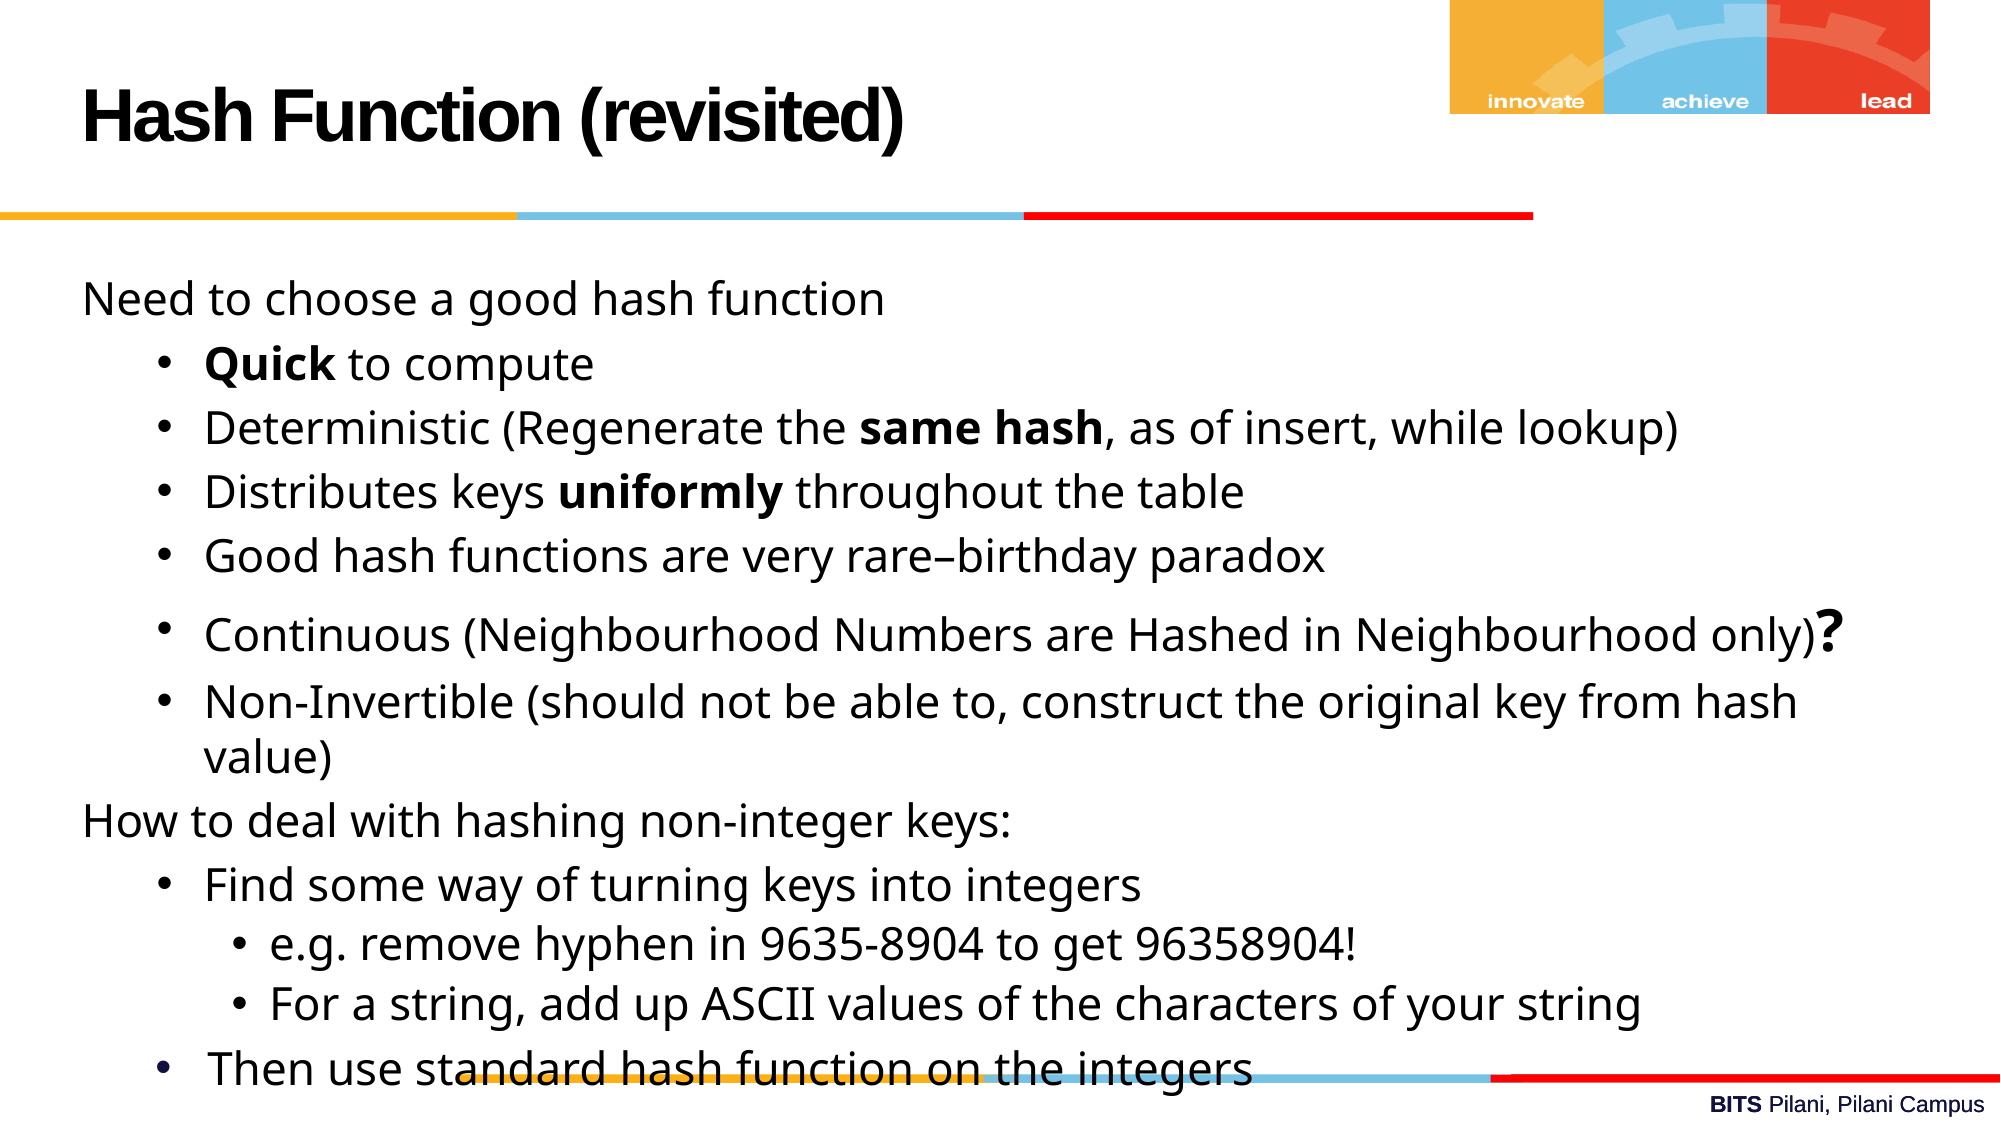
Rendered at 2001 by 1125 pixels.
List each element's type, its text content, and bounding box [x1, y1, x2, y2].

list Hash Function (revisited) [66, 24, 1450, 213]
list Need to choose a good hash function Quick to compute Deterministic (Regenerate the same hash, as of insert, while lookup) Distributes keys uniformly throughout the table Good hash functions are very rare–birthday paradox Continuous (Neighbourhood Numbers are Hashed in Neighbourhood only)? Non-Invertible (should not be able to, construct the original key from hash value) How to deal with hashing non-integer keys: Find some way of turning keys into integers e.g. remove hyphen in 9635-8904 to get 96358904! For a string, add up ASCII values of the characters of your string Then use standard hash function on the integers [66, 262, 1867, 1005]
picture [1449, 0, 1930, 114]
